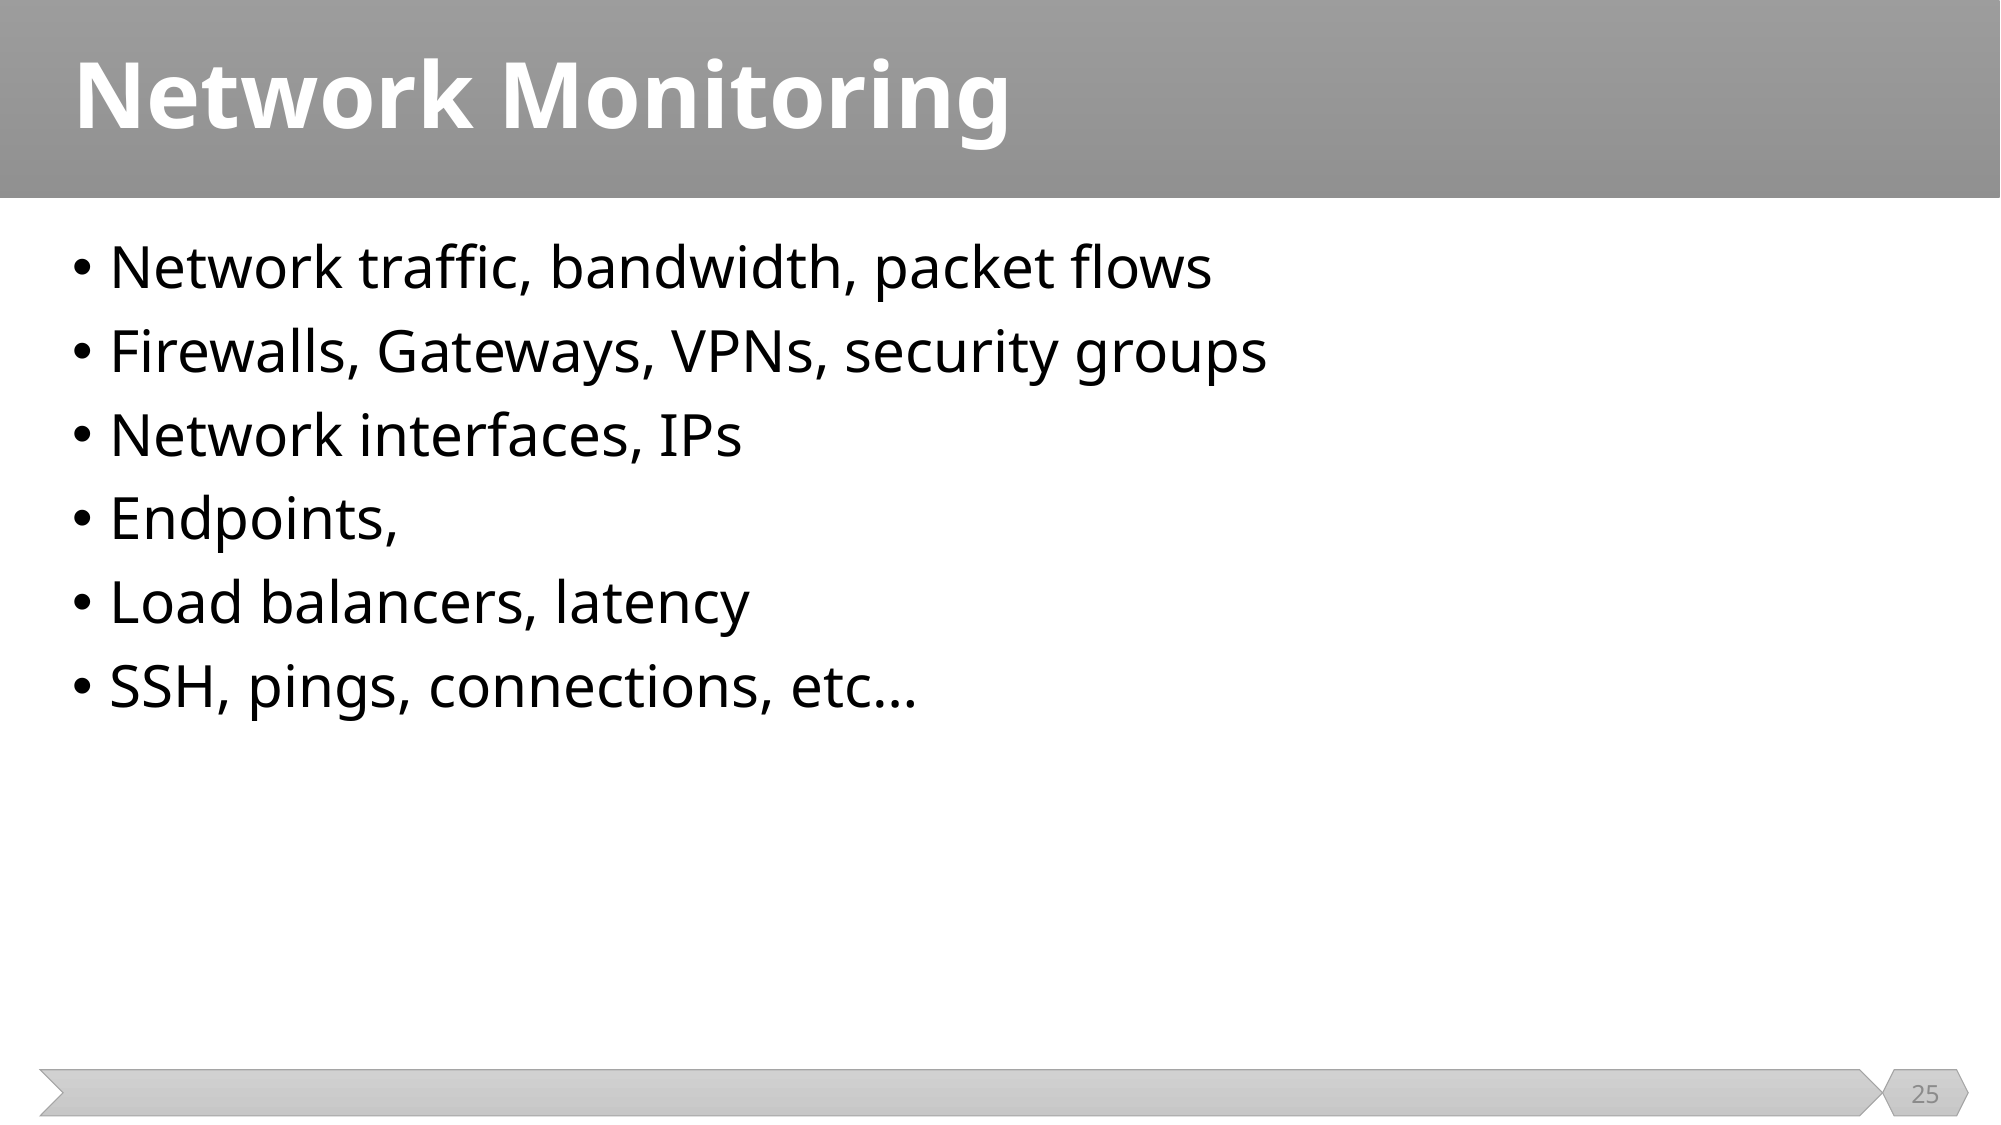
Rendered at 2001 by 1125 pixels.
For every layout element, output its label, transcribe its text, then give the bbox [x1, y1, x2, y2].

slide_number 25 [1882, 1065, 1969, 1125]
list Network traffic, bandwidth, packet flows Firewalls, Gateways, VPNs, security groups Network interfaces, IPs Endpoints, Load balancers, latency SSH, pings, connections, etc… [56, 230, 1969, 1010]
title Network Monitoring [56, 0, 1969, 199]
